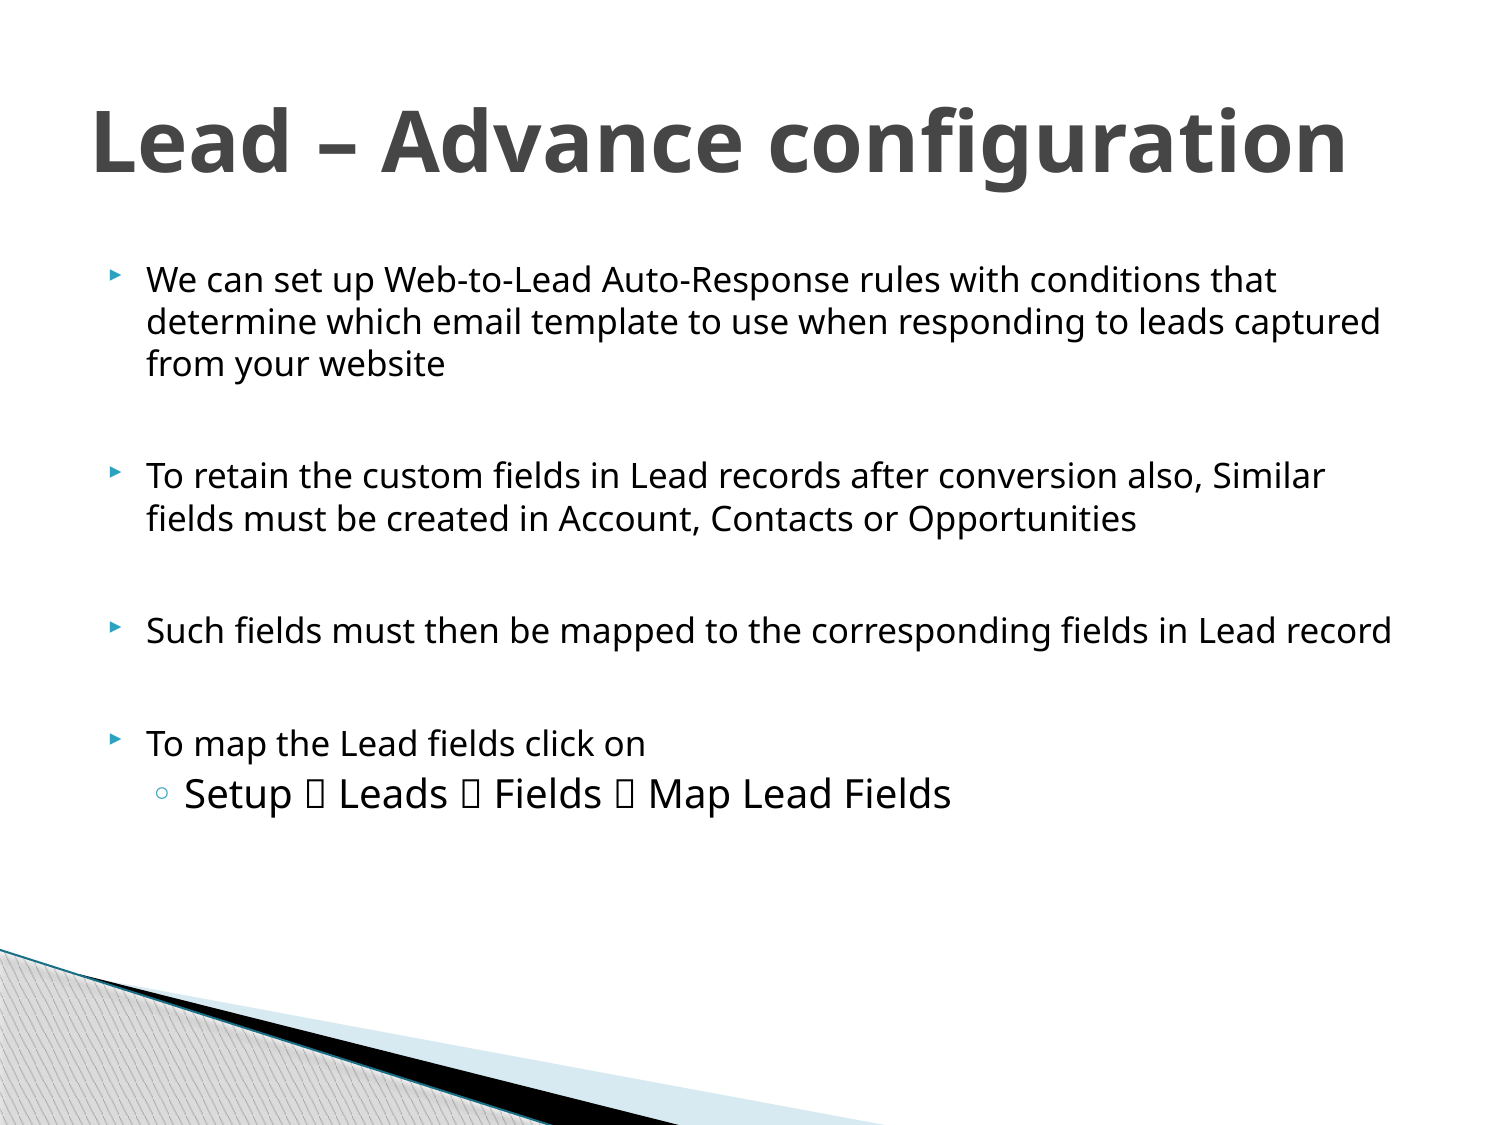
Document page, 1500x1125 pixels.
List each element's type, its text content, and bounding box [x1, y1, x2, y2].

title Lead – Advance configuration [75, 45, 1425, 233]
list We can set up Web-to-Lead Auto-Response rules with conditions that determine which email template to use when responding to leads captured from your website To retain the custom fields in Lead records after conversion also, Similar fields must be created in Account, Contacts or Opportunities Such fields must then be mapped to the corresponding fields in Lead record To map the Lead fields click on Setup  Leads  Fields  Map Lead Fields [76, 249, 1424, 863]
